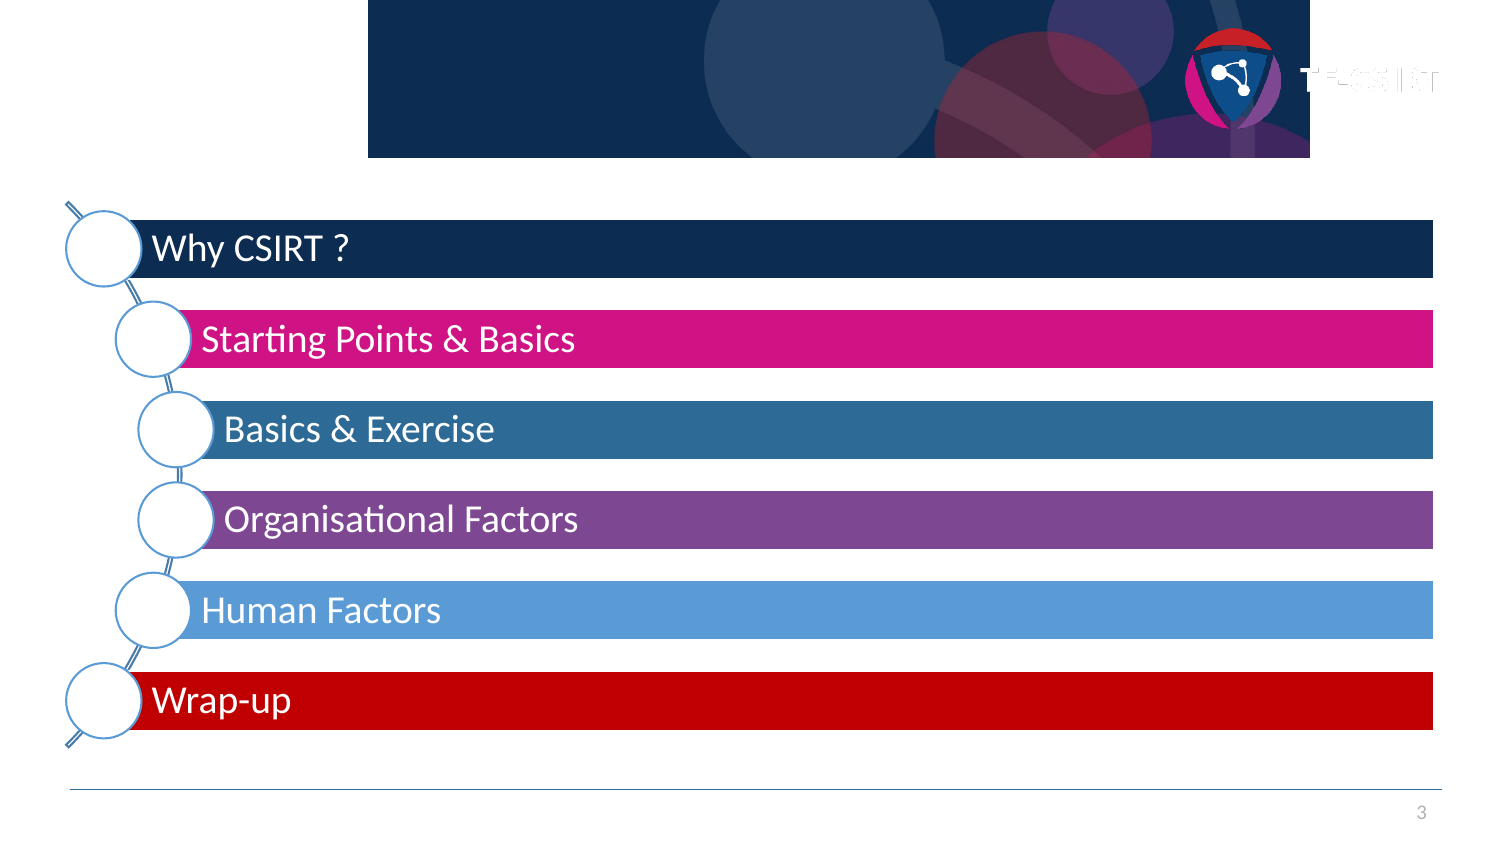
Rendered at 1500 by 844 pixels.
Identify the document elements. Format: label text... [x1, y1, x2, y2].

slide_number 3 [1104, 788, 1442, 834]
picture [368, 0, 1439, 158]
title Session Plan [56, 17, 1123, 139]
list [57, 188, 1442, 762]
